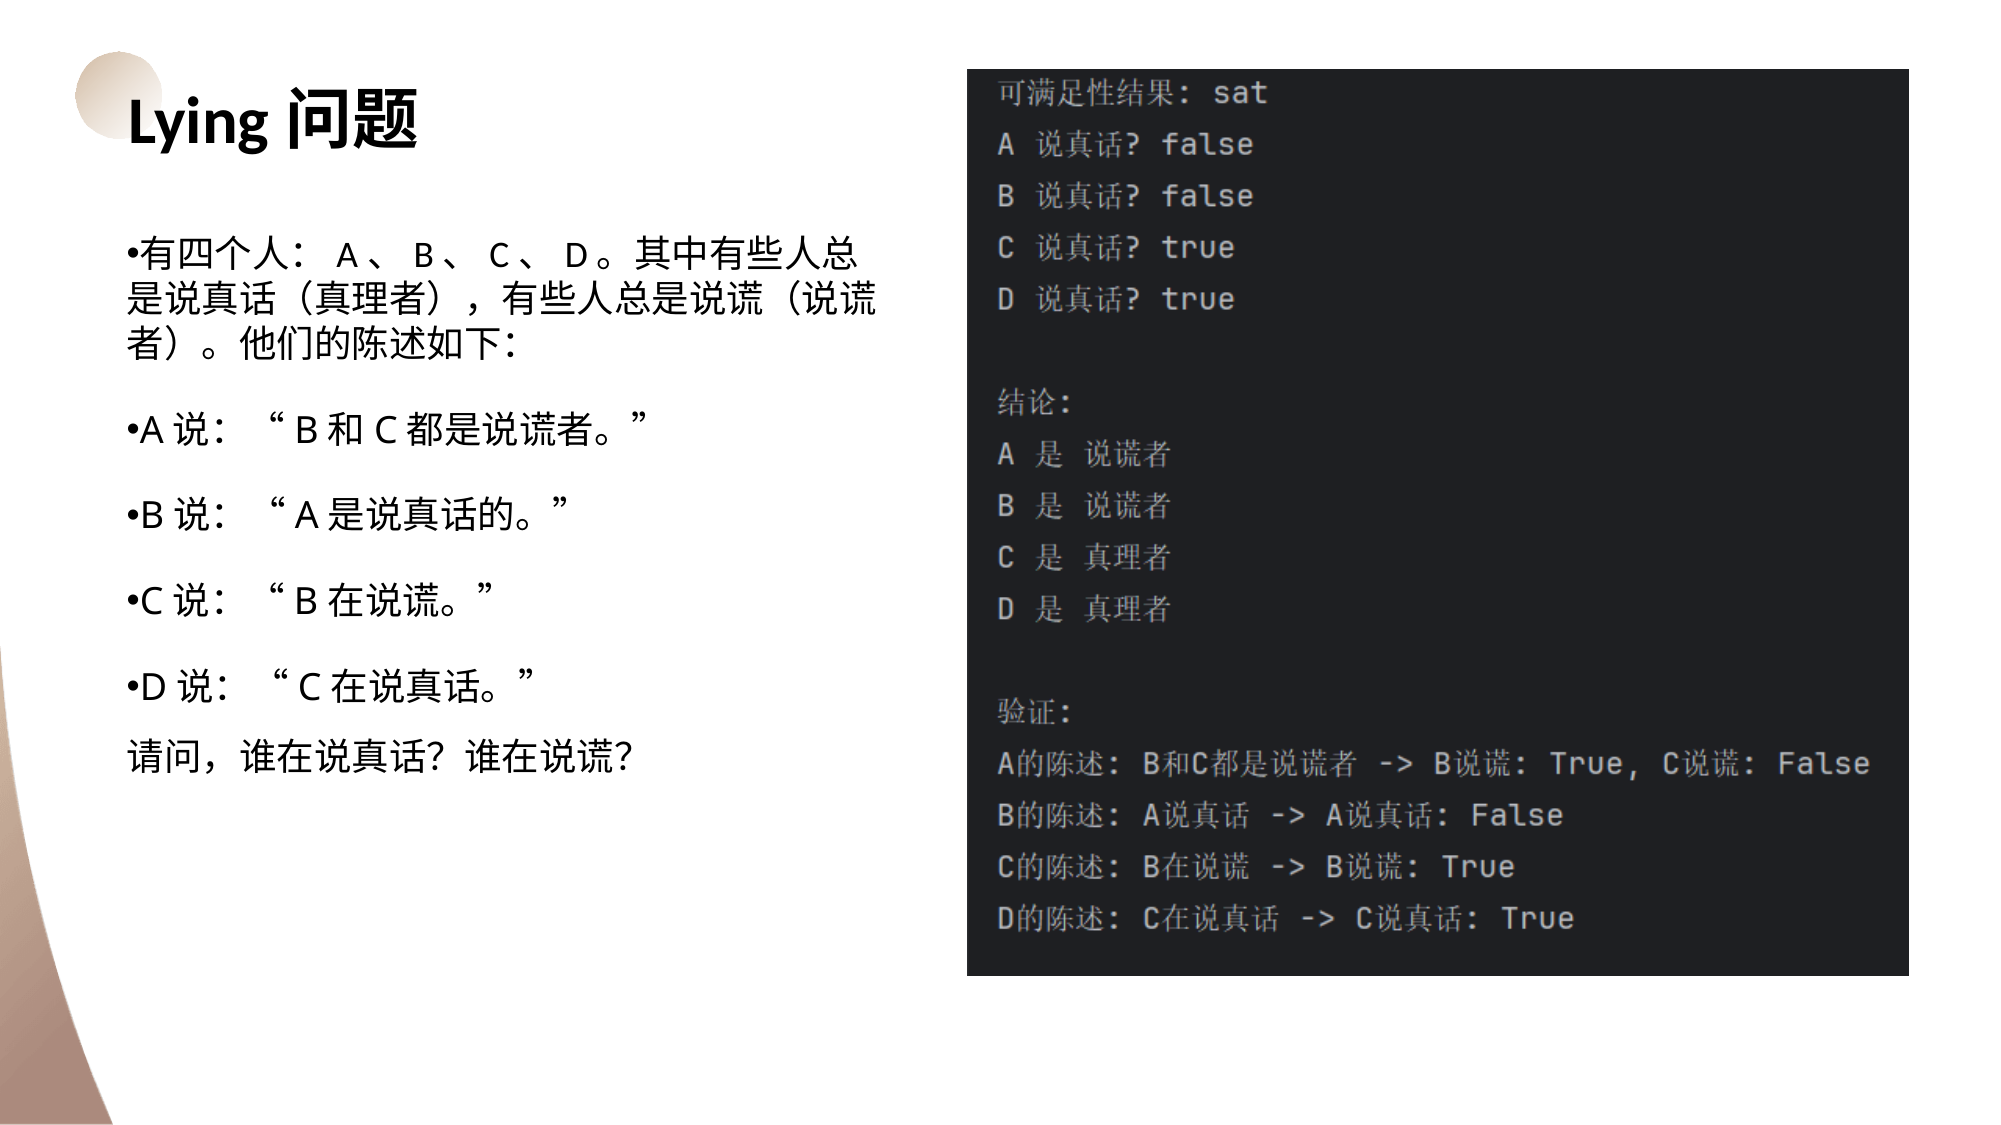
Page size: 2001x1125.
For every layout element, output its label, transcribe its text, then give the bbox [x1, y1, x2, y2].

picture [967, 69, 1909, 976]
text_box 有四个人：A、B、C、D。其中有些人总是说真话（真理者），有些人总是说谎（说谎者）。他们的陈述如下： A说：“B和C都是说谎者。” B说：“A是说真话的。” C说：“B在说谎。” D说：“C在说真话。” 请问，谁在说真话？谁在说谎？ [111, 222, 911, 786]
text_box [57, 33, 154, 151]
picture [0, 644, 114, 1125]
text_box Lying问题 [113, 69, 802, 165]
